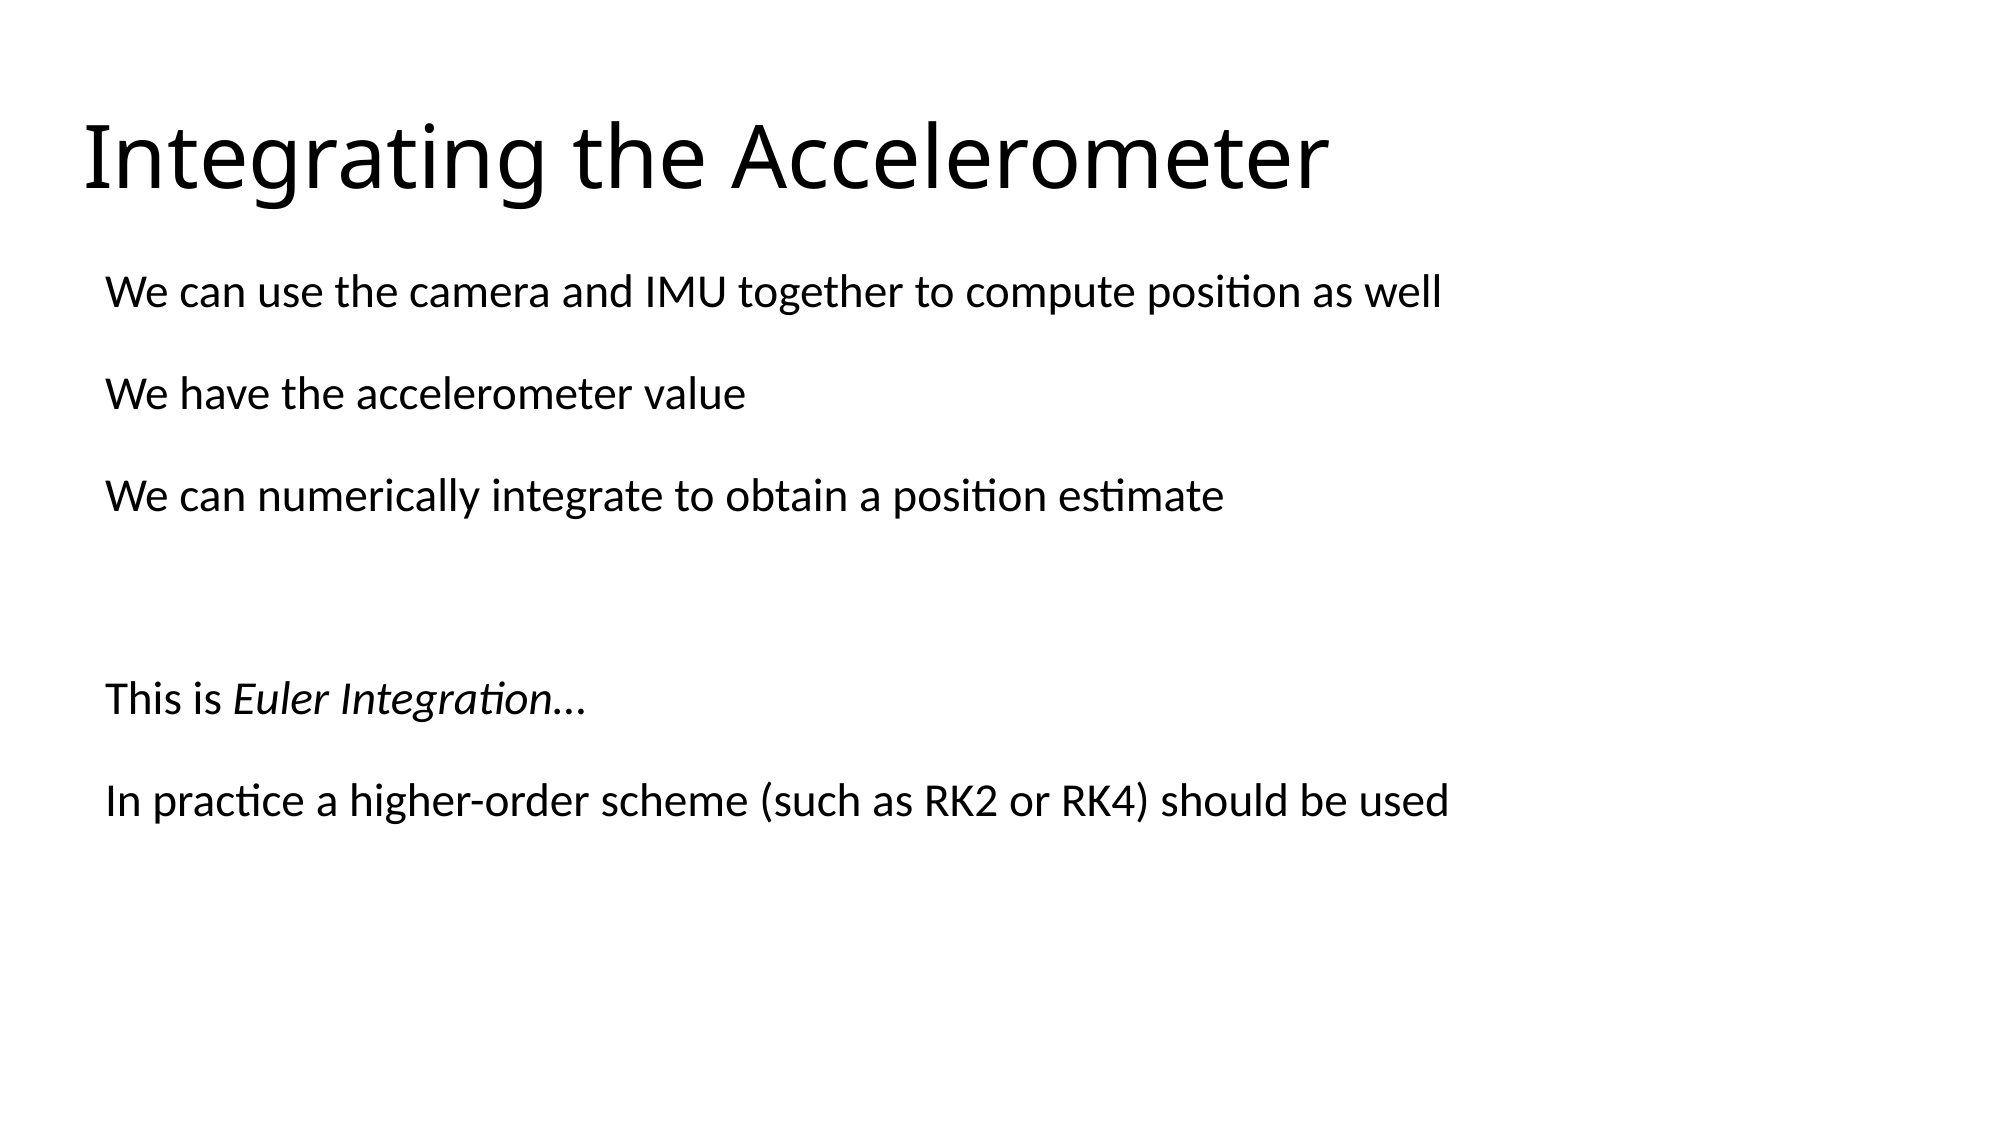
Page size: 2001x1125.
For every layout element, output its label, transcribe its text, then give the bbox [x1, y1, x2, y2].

title Integrating the Accelerometer [68, 97, 1932, 223]
